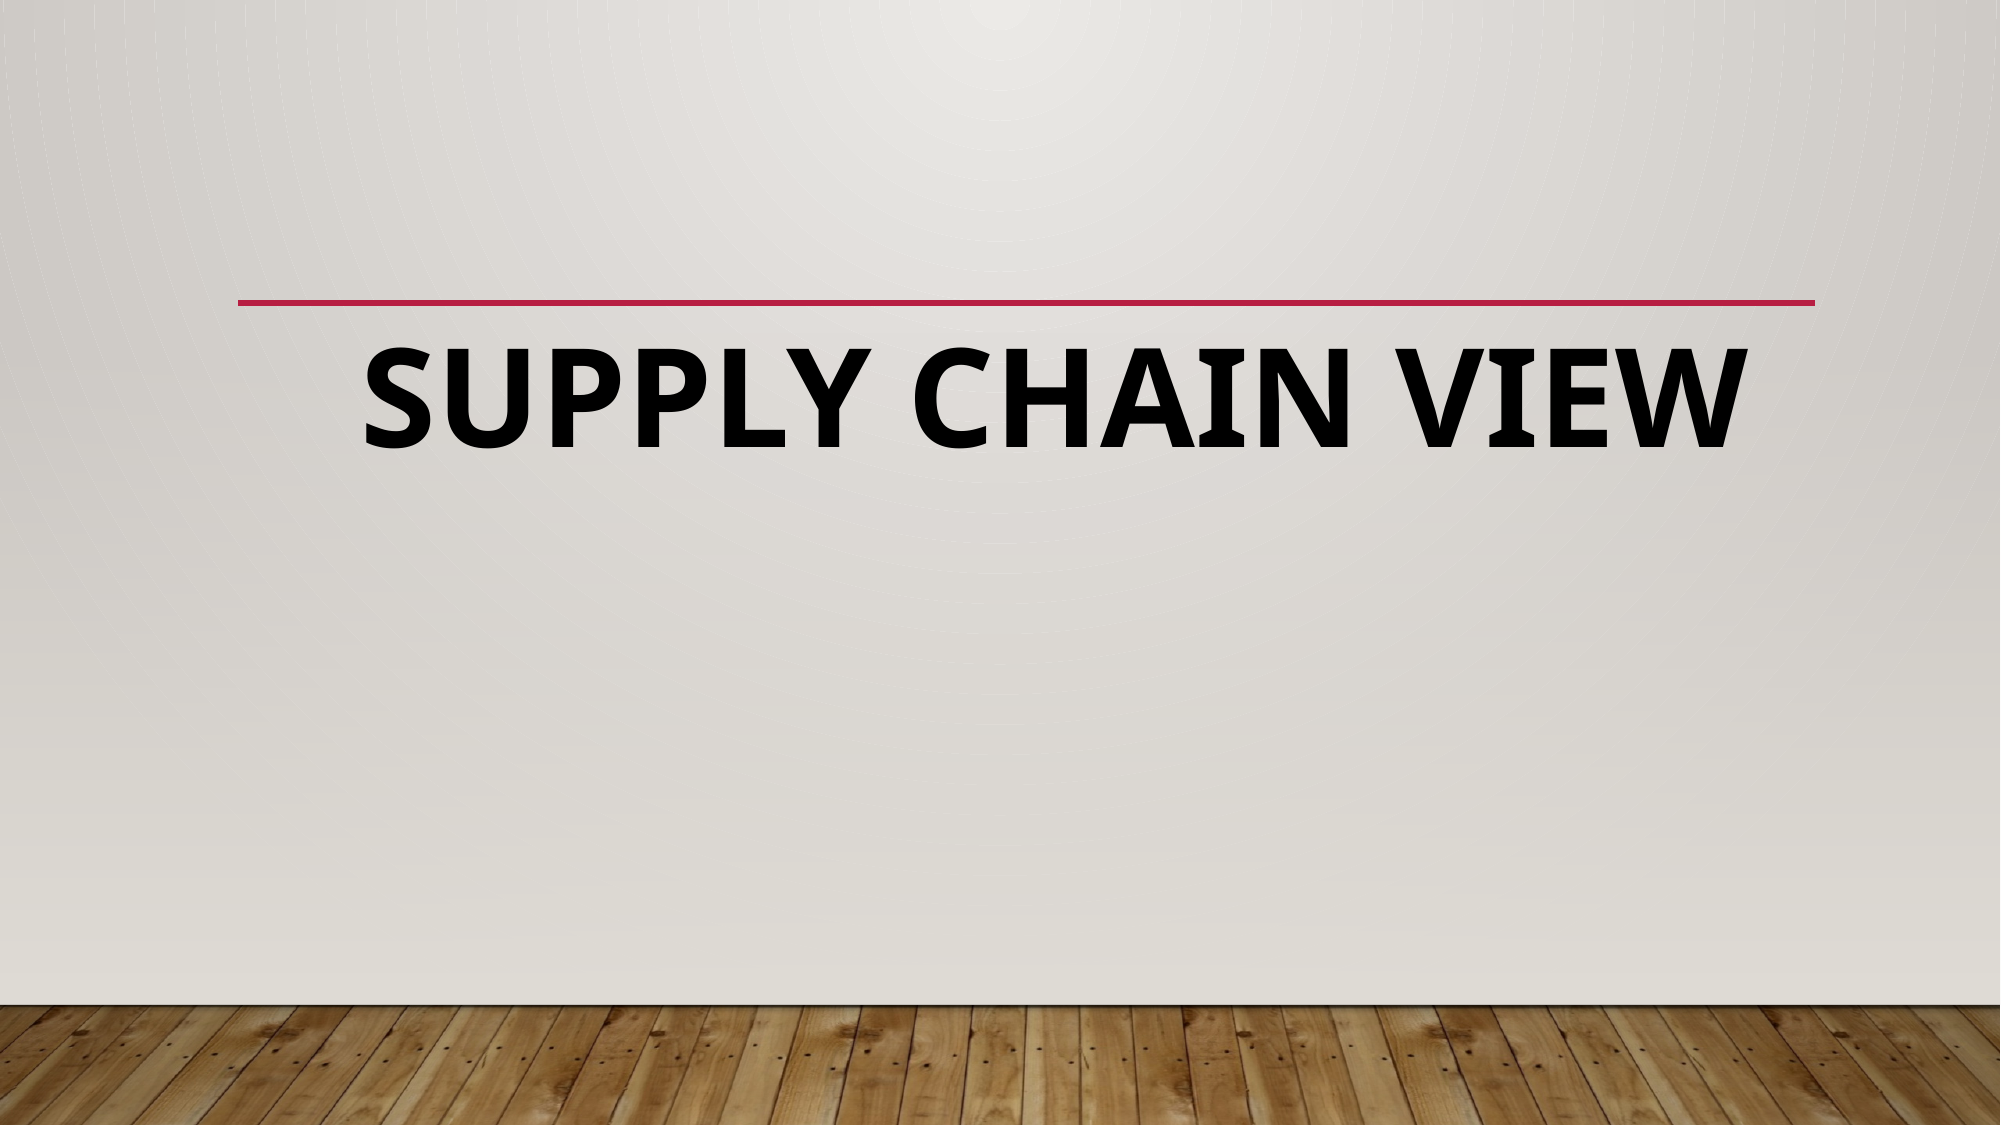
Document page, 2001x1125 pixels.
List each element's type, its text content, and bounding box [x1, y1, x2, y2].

title Supply Chain View [192, 321, 1918, 539]
picture [0, 1005, 2000, 1125]
